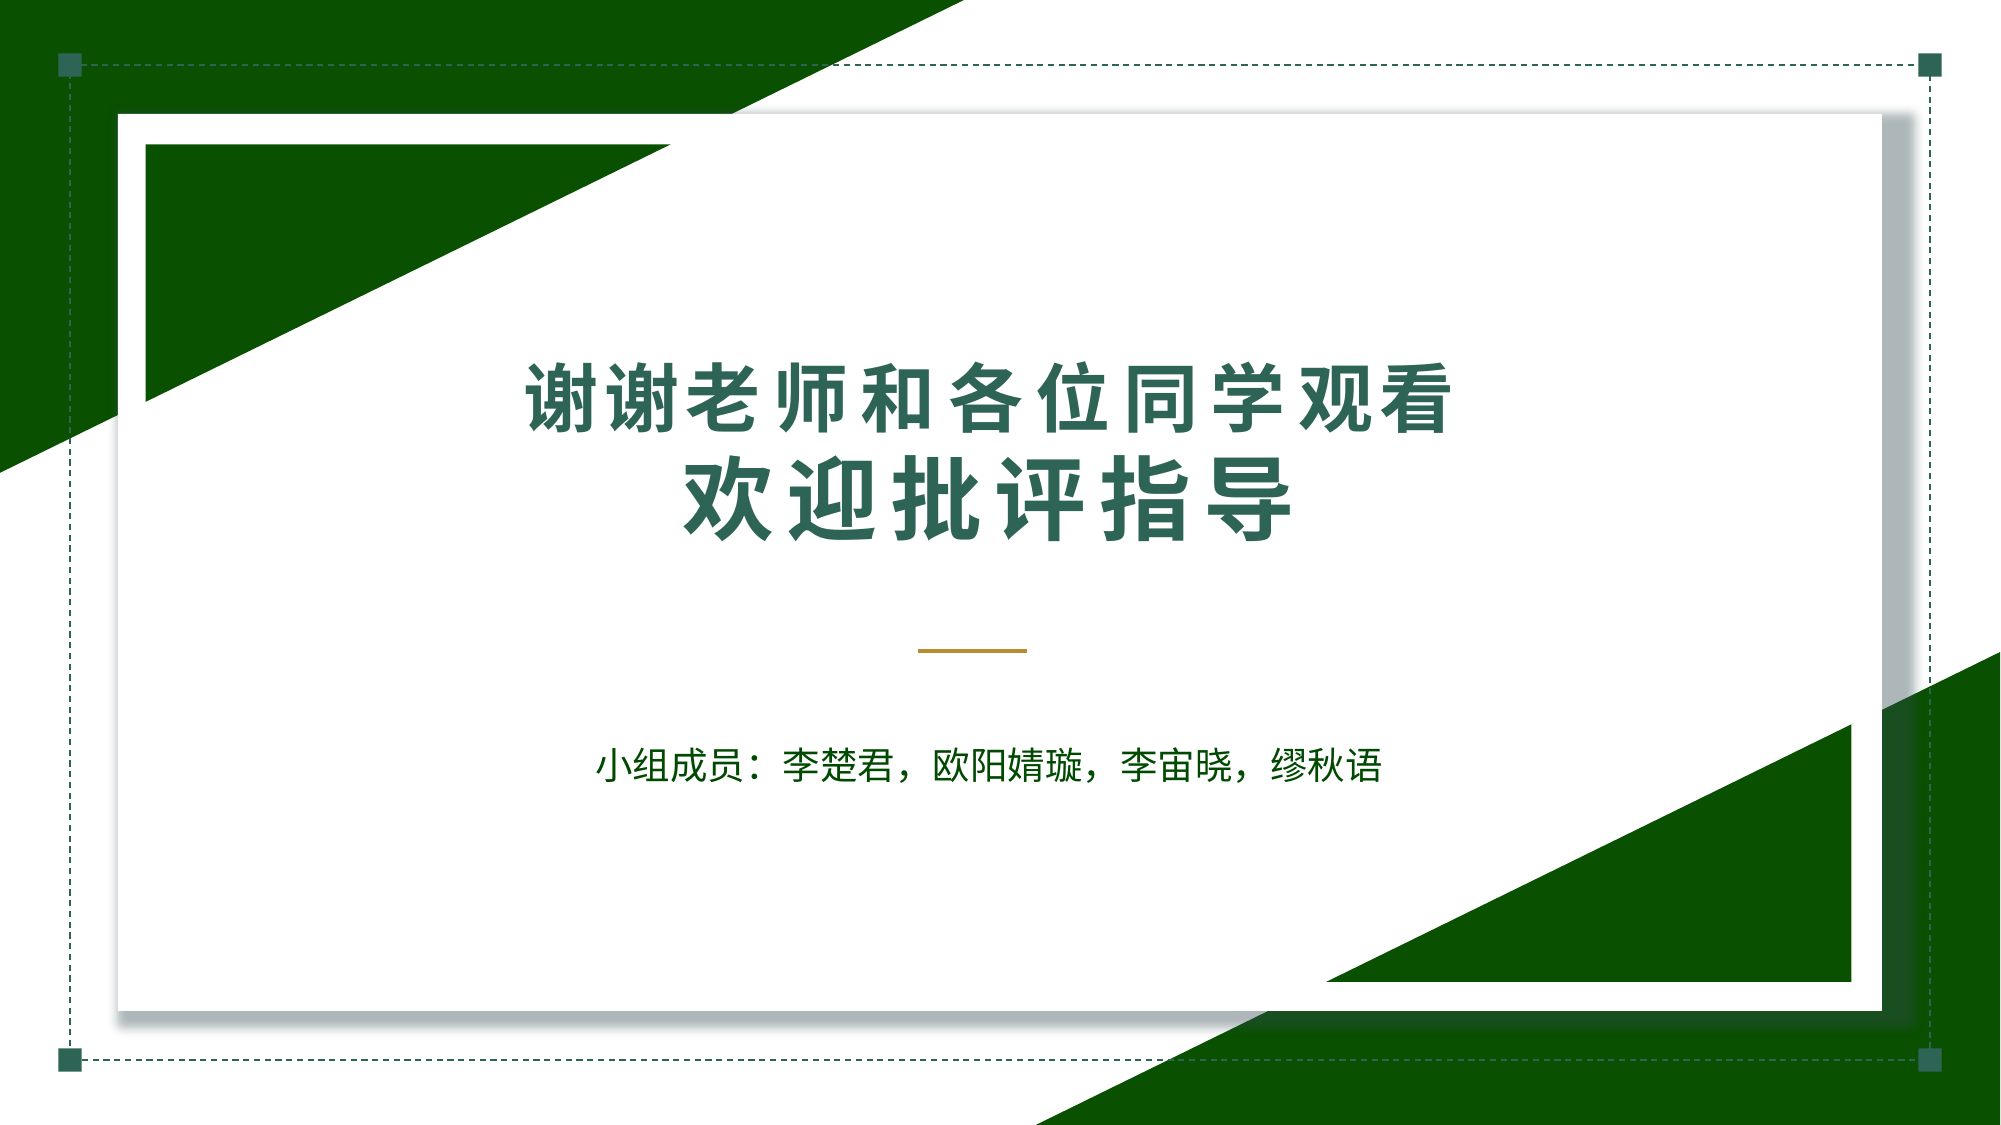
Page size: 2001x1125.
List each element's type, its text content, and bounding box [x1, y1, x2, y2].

text_box [1917, 52, 1943, 78]
text_box 谢谢老师和各位同学观看 欢迎批评指导 [523, 351, 1455, 552]
text_box [1917, 1047, 1943, 1073]
text_box [57, 52, 83, 78]
text_box [69, 64, 1931, 1061]
text_box 小组成员：李楚君，欧阳婧璇，李宙晓，缪秋语 [580, 725, 1398, 795]
text_box [57, 1047, 83, 1073]
